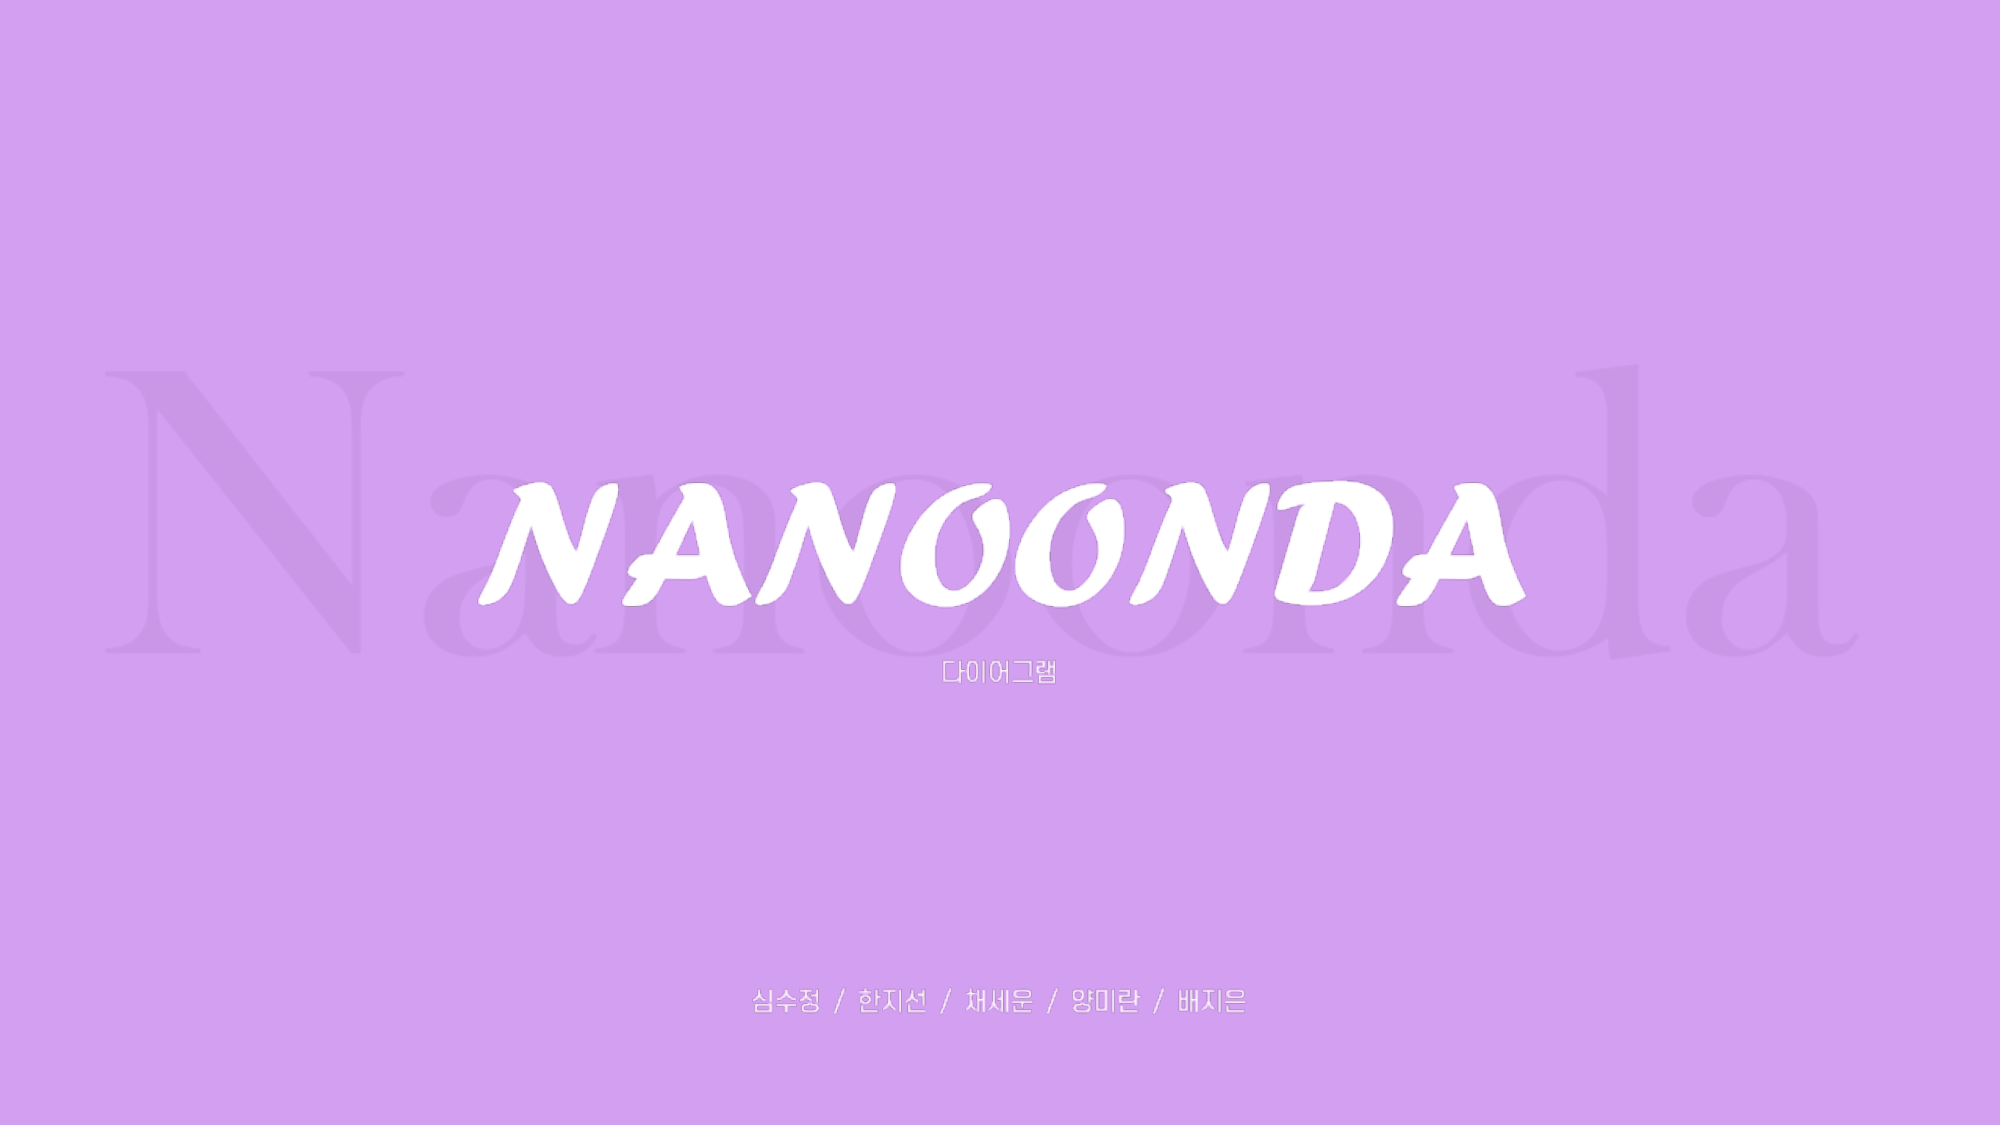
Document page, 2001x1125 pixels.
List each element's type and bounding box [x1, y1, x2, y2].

picture [0, 217, 2000, 953]
picture [695, 979, 1259, 1029]
